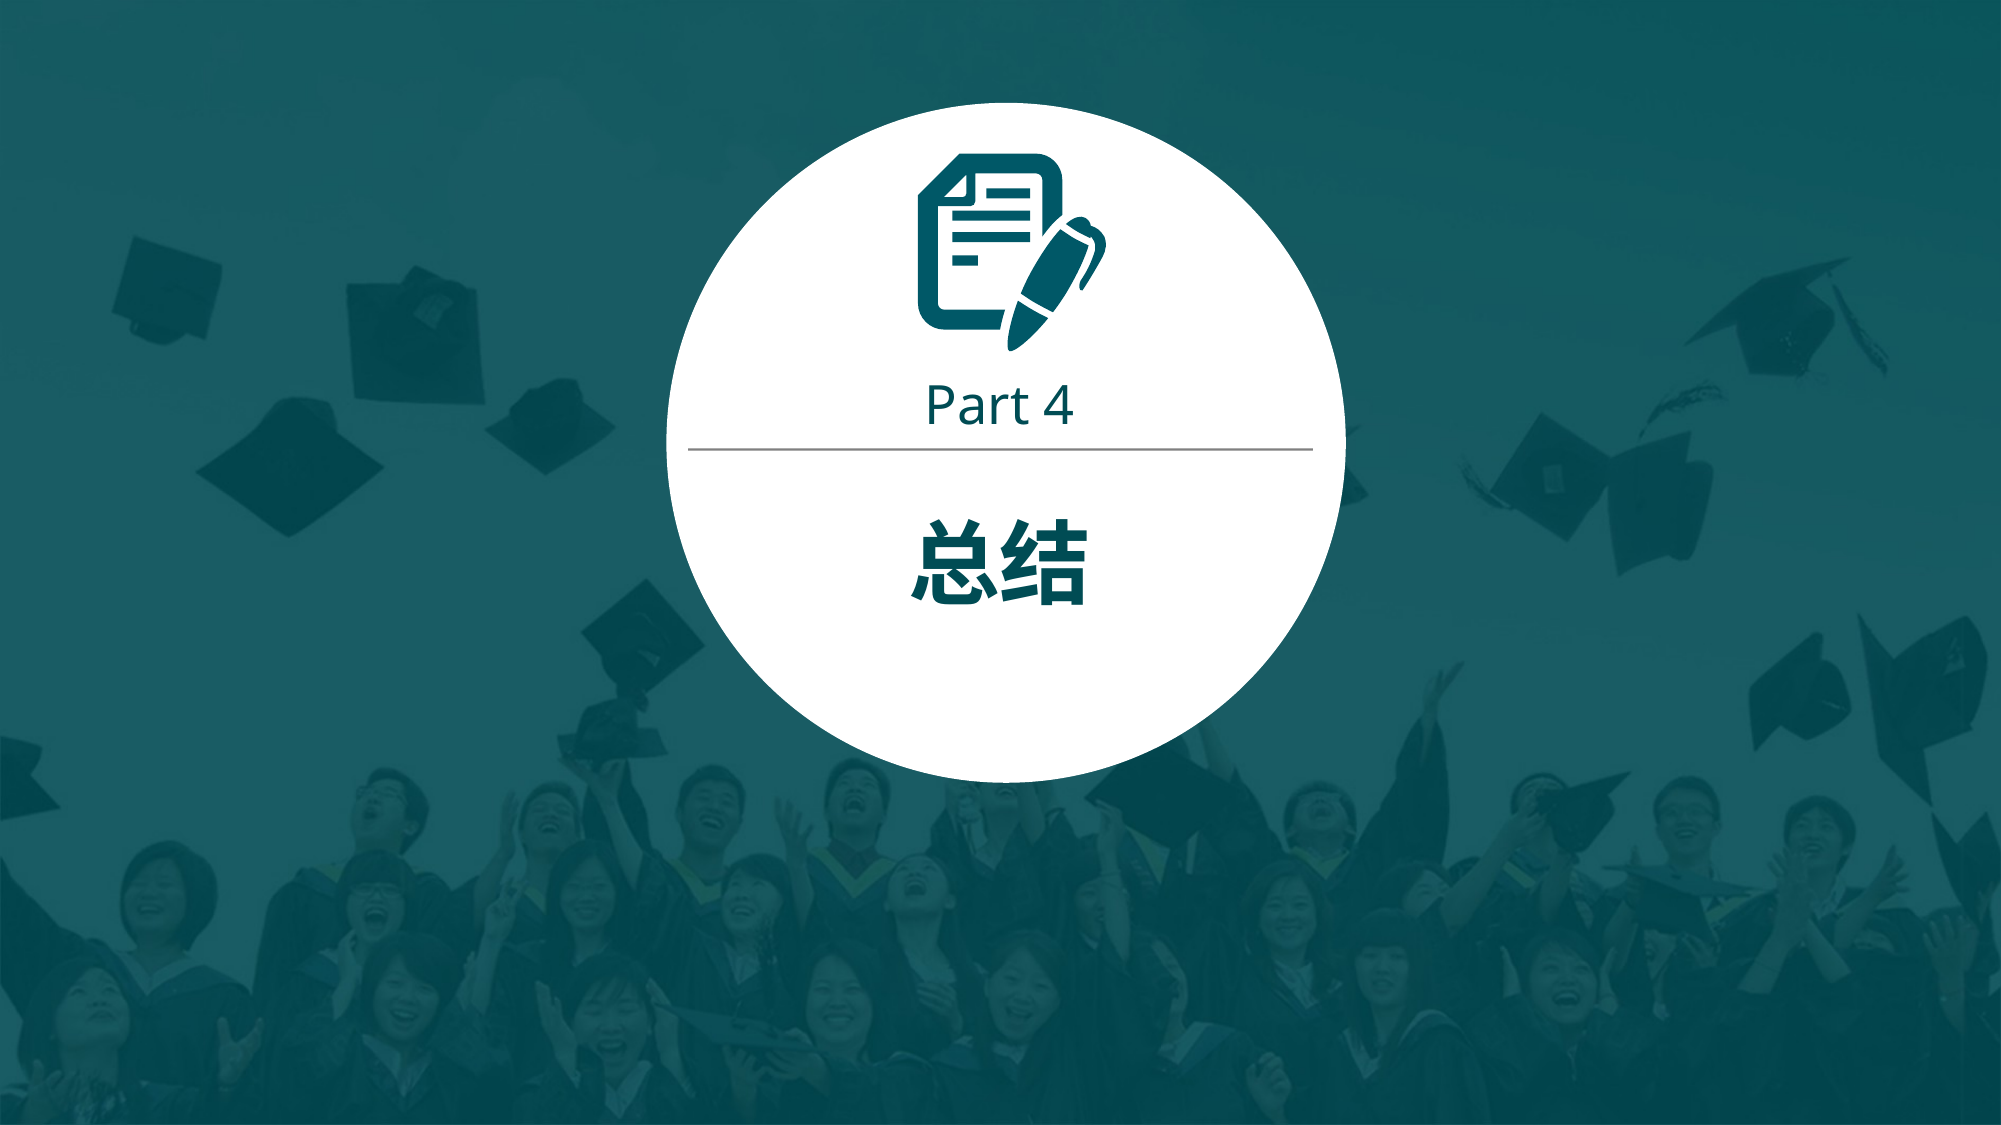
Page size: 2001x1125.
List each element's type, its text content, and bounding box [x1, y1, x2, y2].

text_box Part 4 [924, 369, 1076, 436]
text_box [666, 102, 1346, 669]
text_box [917, 153, 1063, 330]
text_box [829, 733, 1184, 783]
text_box 总结 [740, 498, 1260, 733]
text_box [1065, 216, 1106, 291]
picture [0, 0, 2001, 1125]
text_box [1020, 229, 1089, 313]
text_box [1007, 300, 1049, 352]
